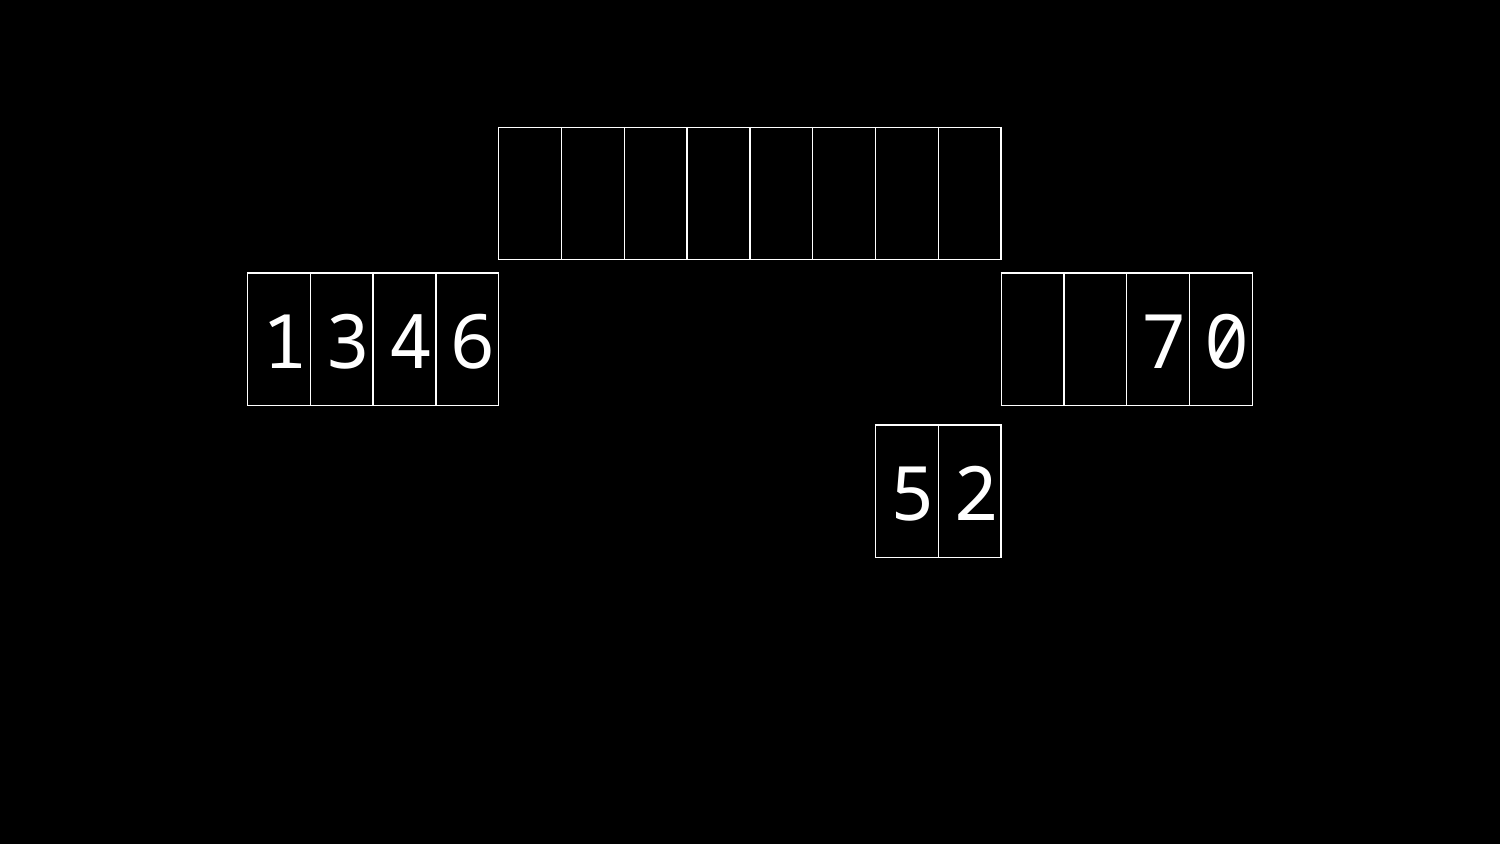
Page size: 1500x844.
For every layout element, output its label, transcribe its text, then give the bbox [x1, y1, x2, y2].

table_header 4 [374, 274, 435, 405]
table_header [562, 128, 624, 259]
table_header 1 [248, 274, 310, 405]
table_header [751, 128, 812, 259]
table_header [688, 128, 749, 259]
table_header [625, 128, 686, 259]
table_header [499, 128, 561, 259]
table_header 7 [1127, 274, 1189, 405]
table_header 2 [939, 426, 1000, 557]
table_header 3 [311, 274, 372, 405]
table_header [876, 128, 938, 259]
table_header 0 [1190, 274, 1252, 405]
table_header [1065, 274, 1126, 405]
table_header [1002, 274, 1063, 405]
table_header [939, 128, 1000, 259]
table_header [813, 128, 875, 259]
table_header 6 [437, 274, 498, 405]
table_header 5 [876, 426, 938, 557]
